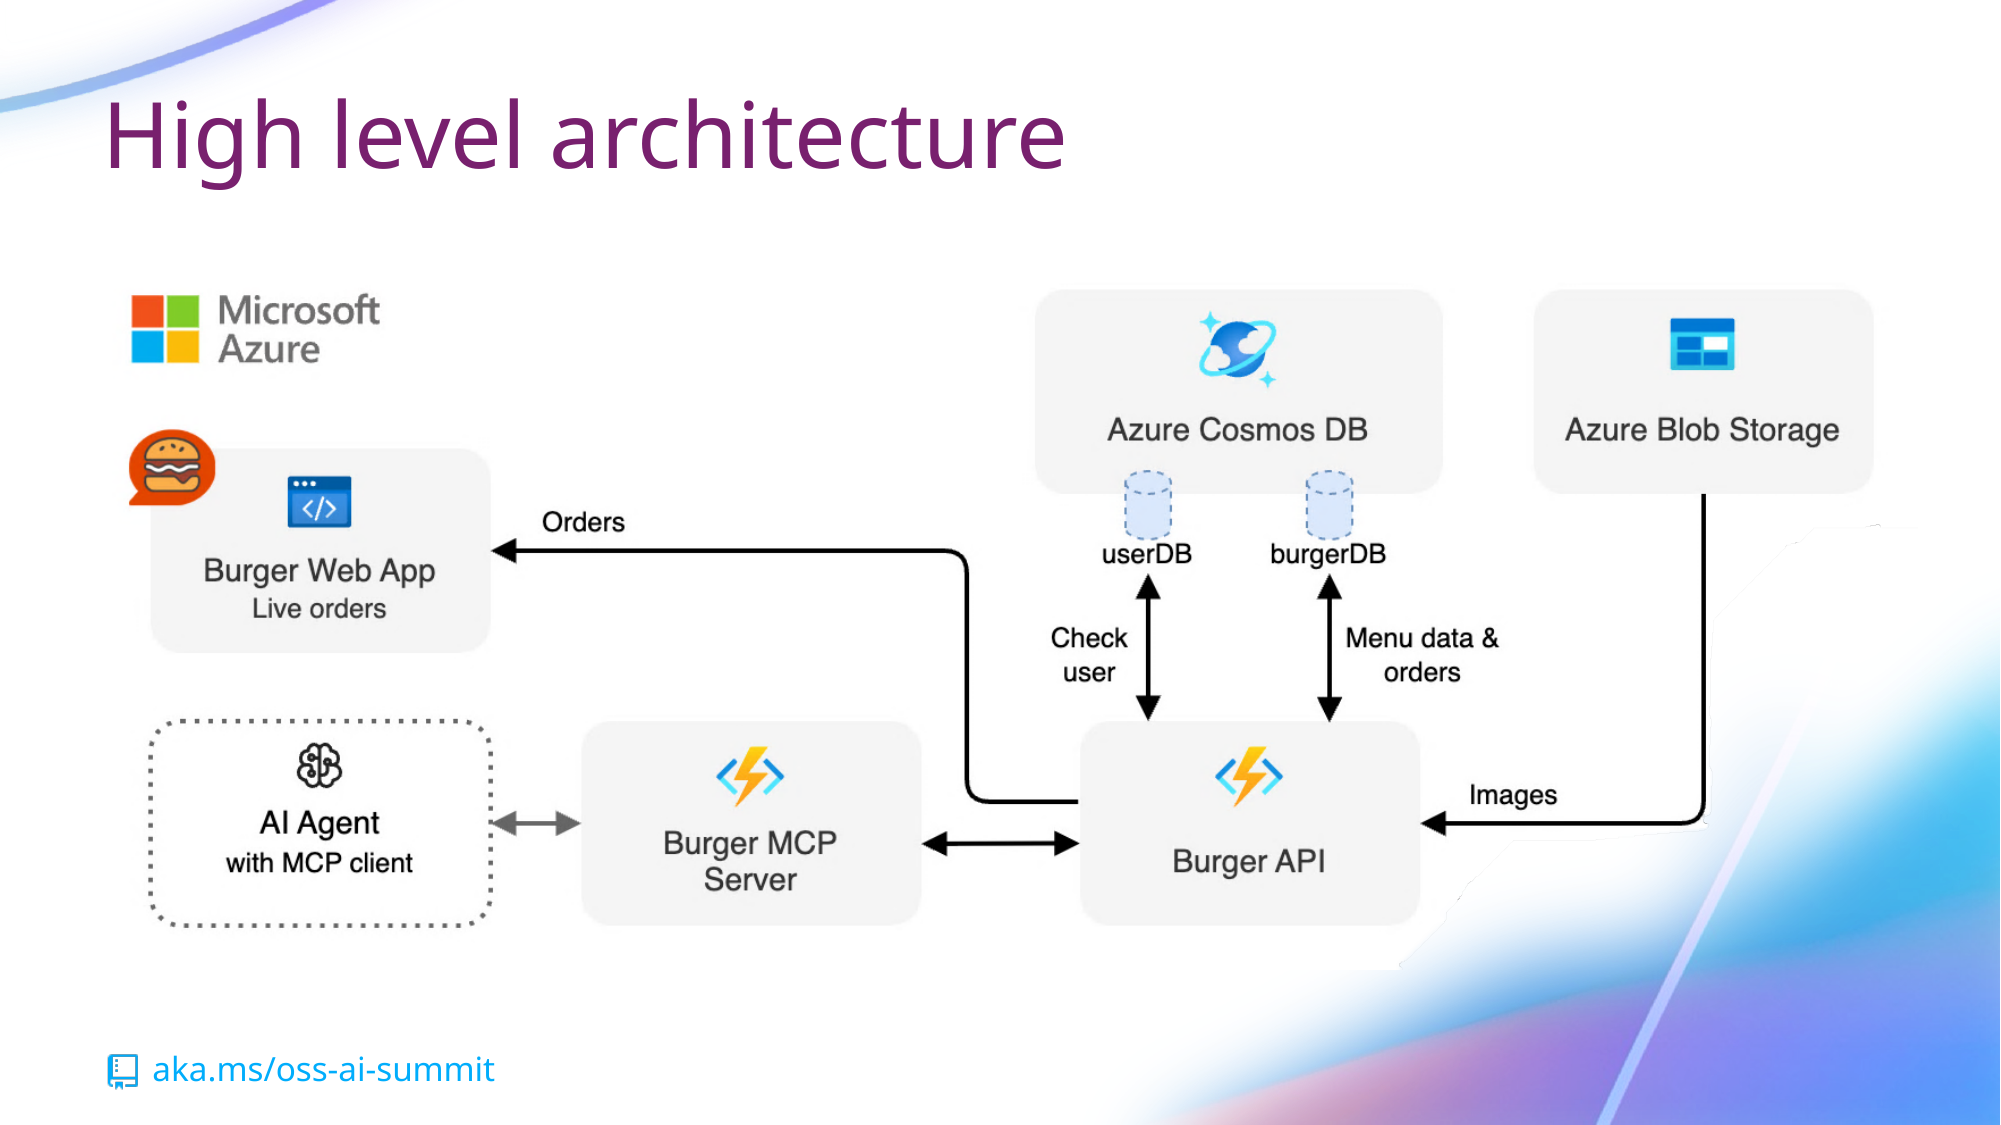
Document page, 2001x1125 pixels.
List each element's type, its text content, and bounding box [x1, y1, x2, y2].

title High level architecture [87, 94, 1911, 184]
picture [0, 0, 2000, 1125]
